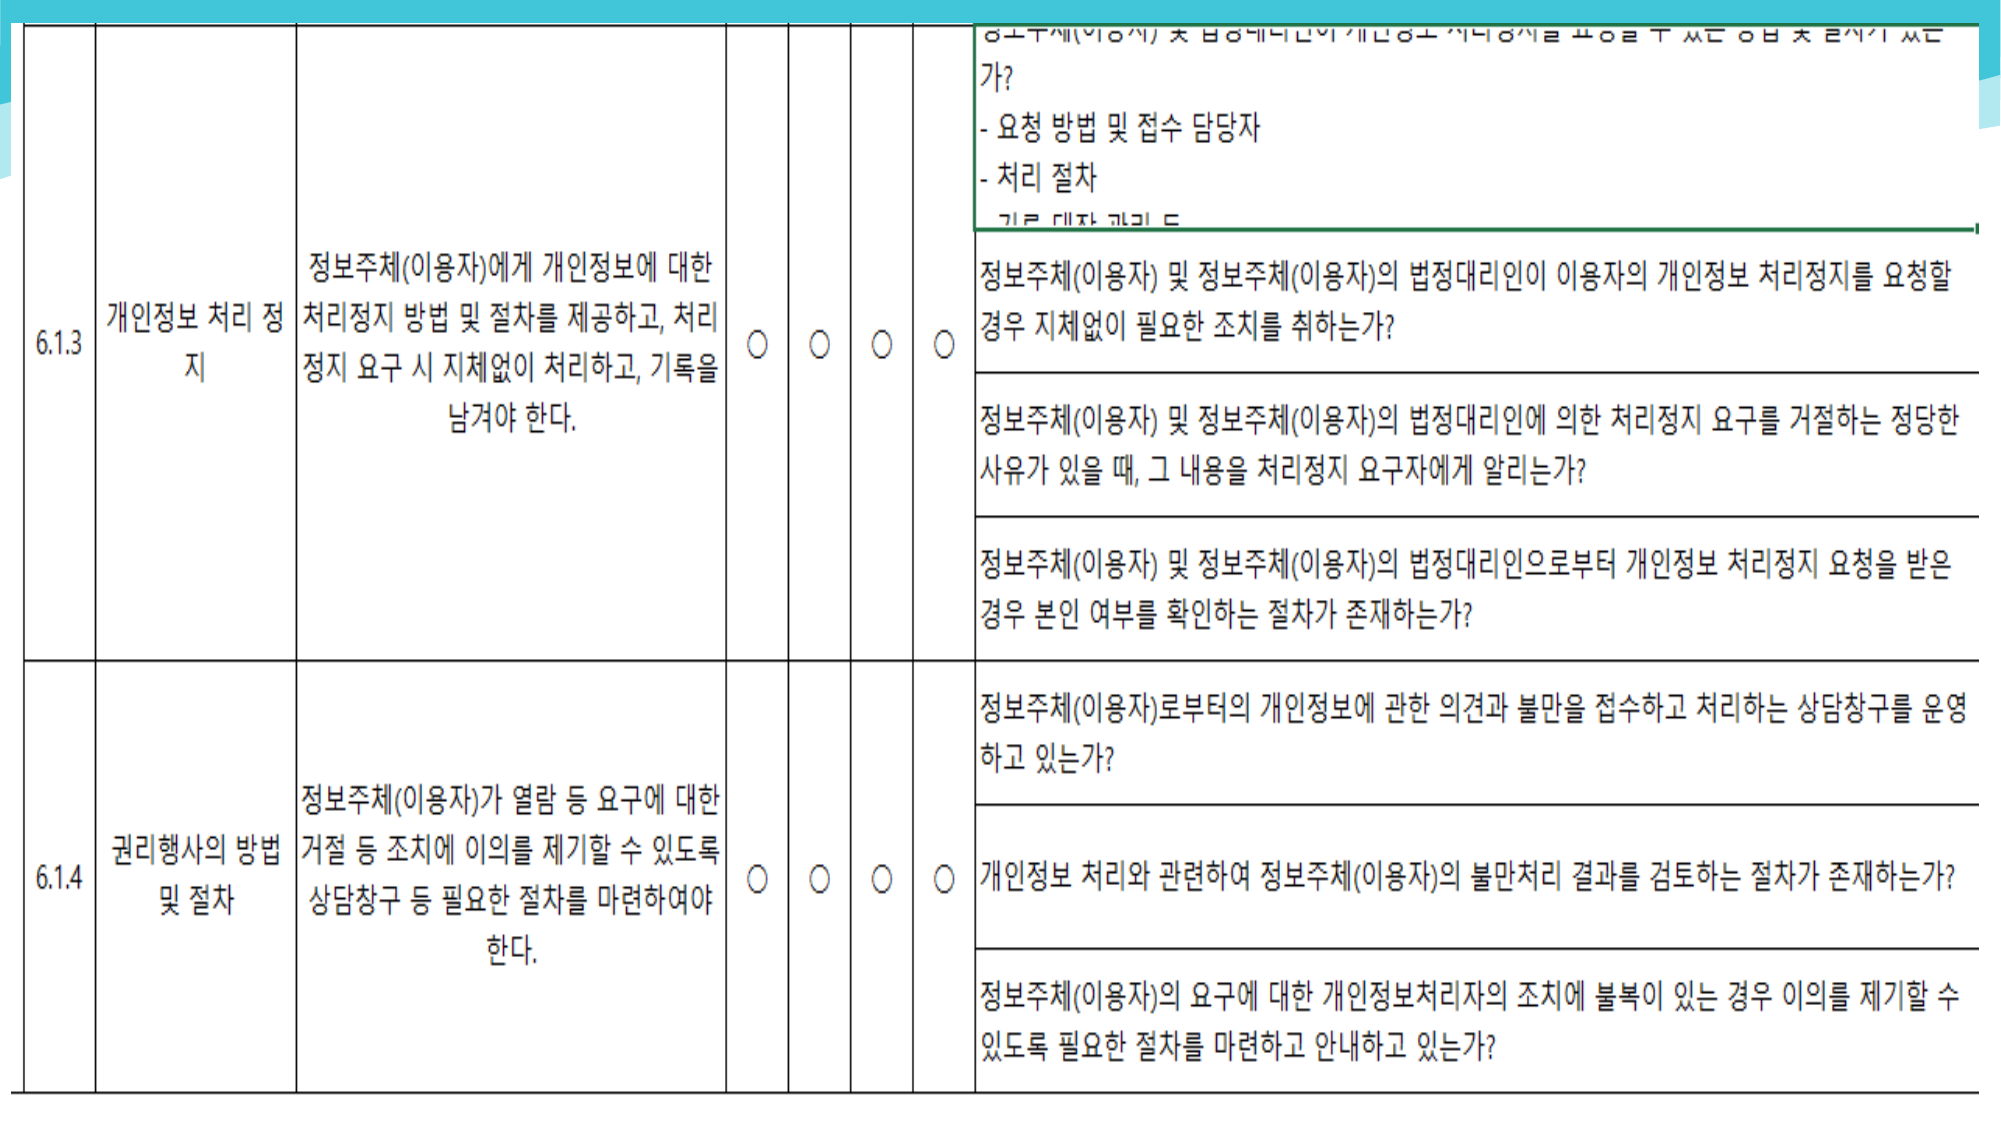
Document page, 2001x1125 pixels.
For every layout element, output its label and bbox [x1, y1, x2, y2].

list [10, 23, 1979, 1102]
